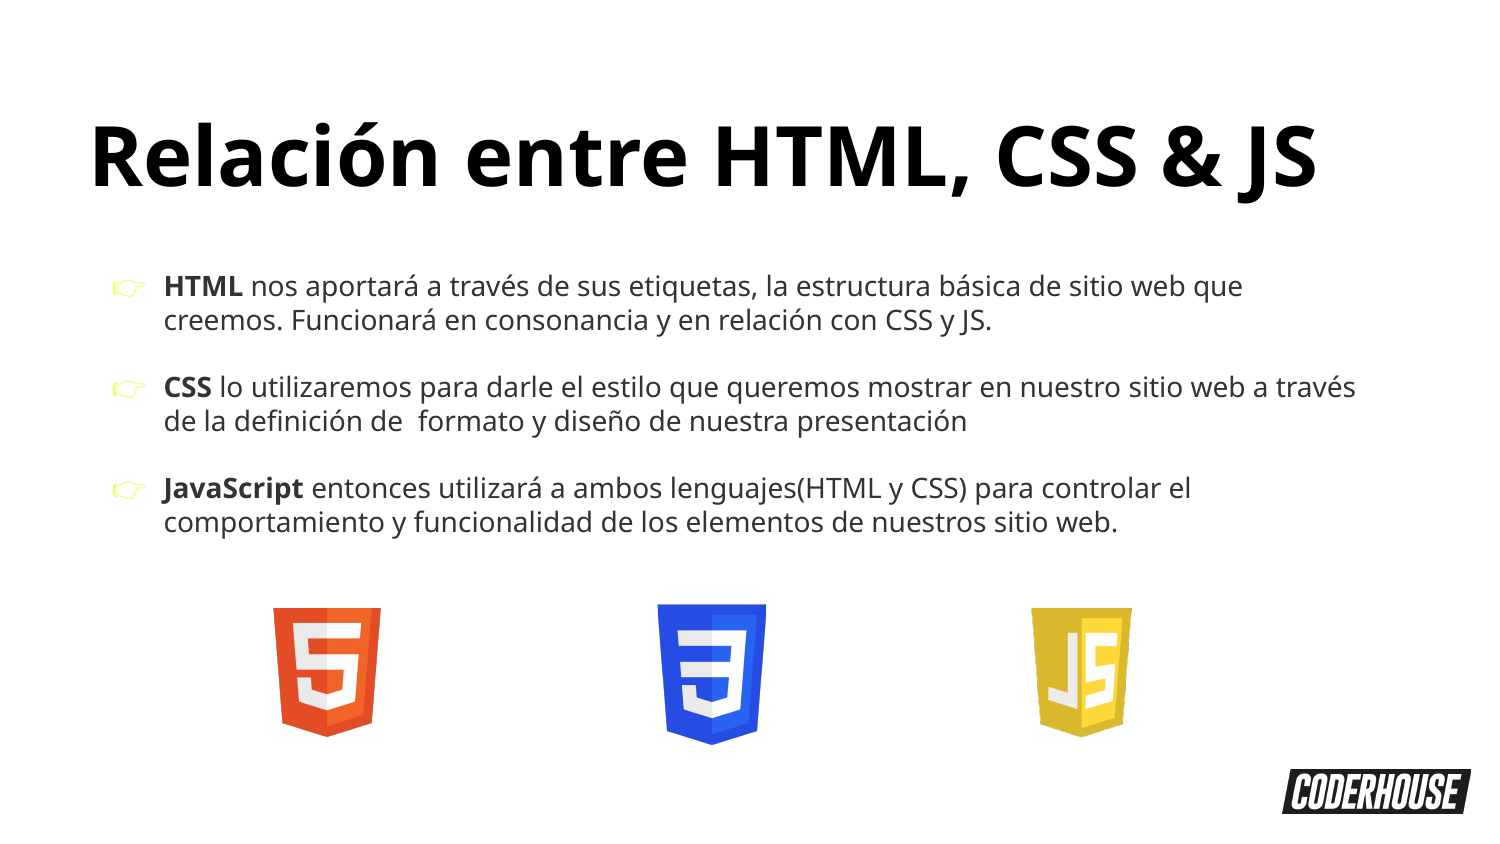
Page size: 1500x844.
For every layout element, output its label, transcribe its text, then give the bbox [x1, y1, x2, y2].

text_box HTML nos aportará a través de sus etiquetas, la estructura básica de sitio web que creemos. Funcionará en consonancia y en relación con CSS y JS. CSS lo utilizaremos para darle el estilo que queremos mostrar en nuestro sitio web a través de la definición de formato y diseño de nuestra presentación JavaScript entonces utilizará a ambos lenguajes(HTML y CSS) para controlar el comportamiento y funcionalidad de los elementos de nuestros sitio web. [73, 253, 1379, 671]
text_box Relación entre HTML, CSS & JS [73, 99, 1409, 220]
picture [250, 608, 405, 738]
picture [657, 600, 767, 745]
picture [1281, 769, 1471, 814]
picture [1027, 600, 1137, 745]
